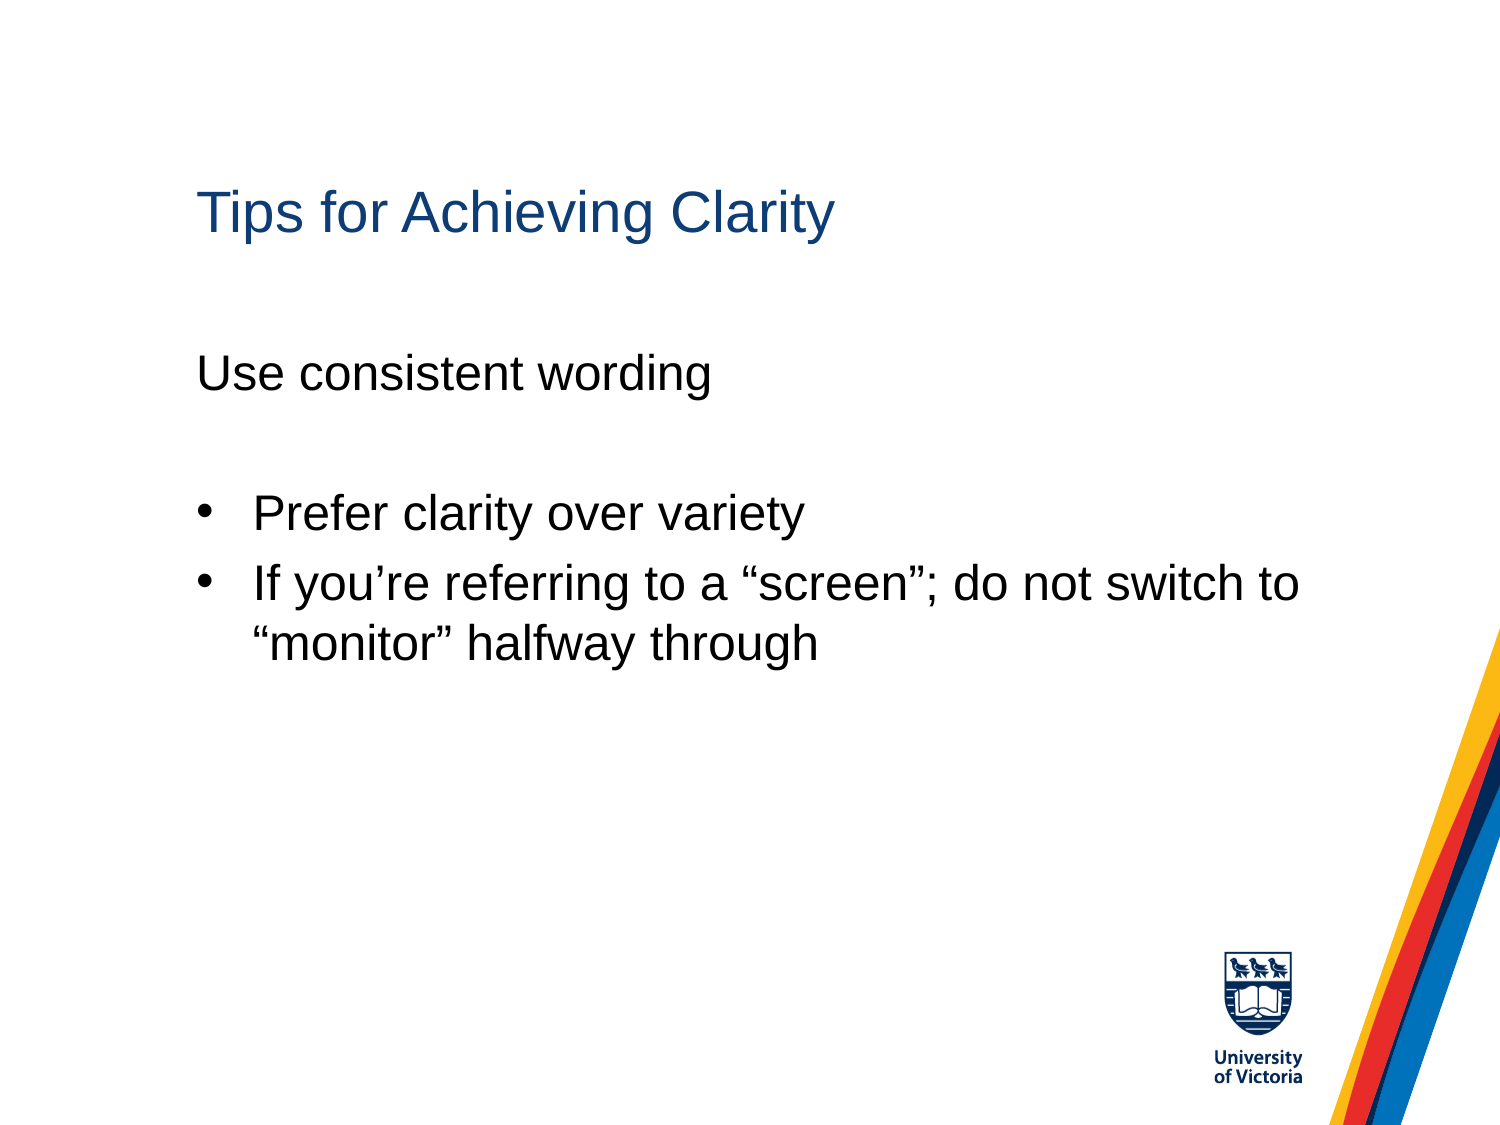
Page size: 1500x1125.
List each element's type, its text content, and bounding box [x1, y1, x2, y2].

picture [0, 0, 1500, 1125]
list Use consistent wording Prefer clarity over variety If you’re referring to a “screen”; do not switch to “monitor” halfway through [181, 333, 1358, 1015]
title Tips for Achieving Clarity [181, 115, 1209, 304]
